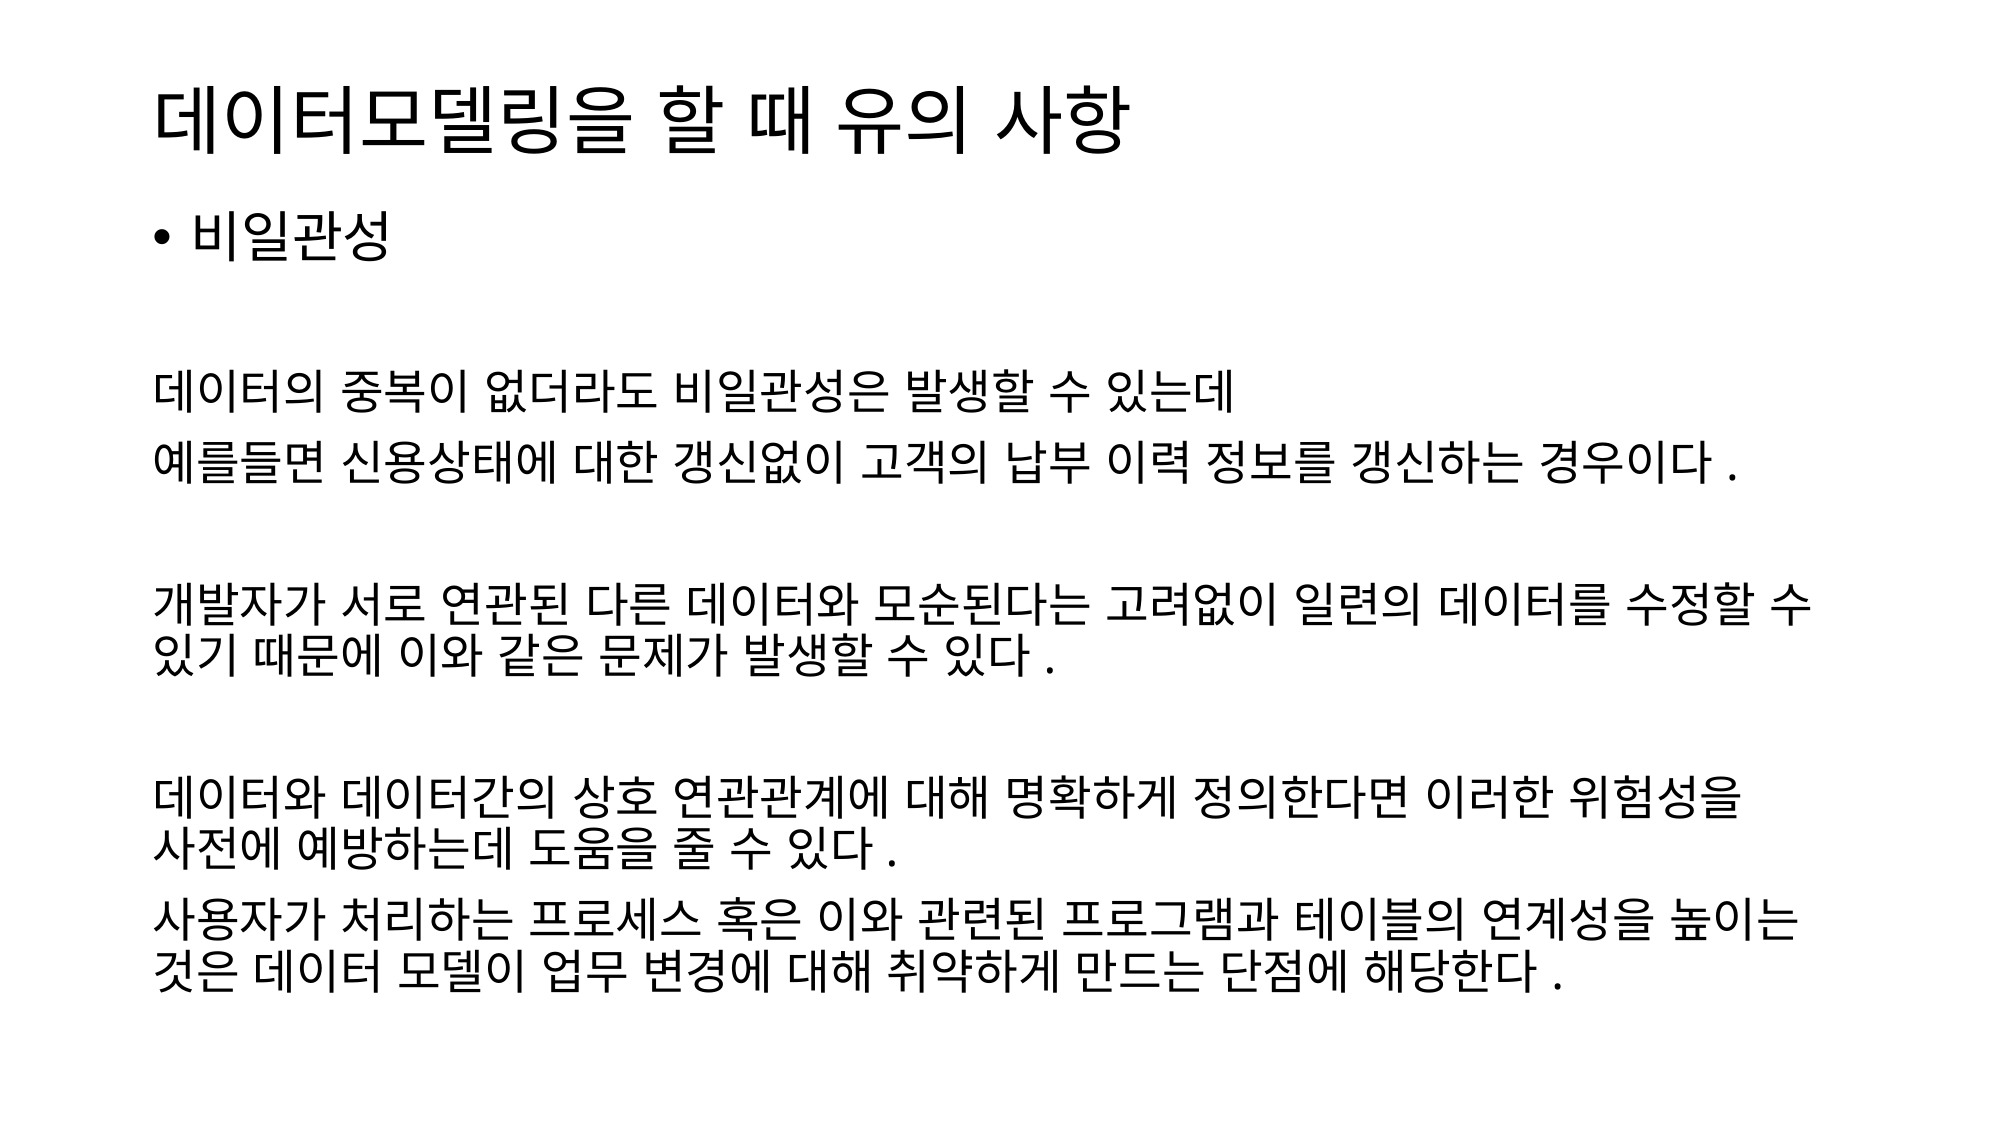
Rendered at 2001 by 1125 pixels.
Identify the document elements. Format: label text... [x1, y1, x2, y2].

list 비일관성 데이터의 중복이 없더라도 비일관성은 발생할 수 있는데 예를들면 신용상태에 대한 갱신없이 고객의 납부 이력 정보를 갱신하는 경우이다. 개발자가 서로 연관된 다른 데이터와 모순된다는 고려없이 일련의 데이터를 수정할 수 있기 때문에 이와 같은 문제가 발생할 수 있다. 데이터와 데이터간의 상호 연관관계에 대해 명확하게 정의한다면 이러한 위험성을 사전에 예방하는데 도움을 줄 수 있다. 사용자가 처리하는 프로세스 혹은 이와 관련된 프로그램과 테이블의 연계성을 높이는 것은 데이터 모델이 업무 변경에 대해 취약하게 만드는 단점에 해당한다. [137, 202, 1863, 1014]
title 데이터모델링을 할 때 유의 사항 [137, 59, 1863, 189]
